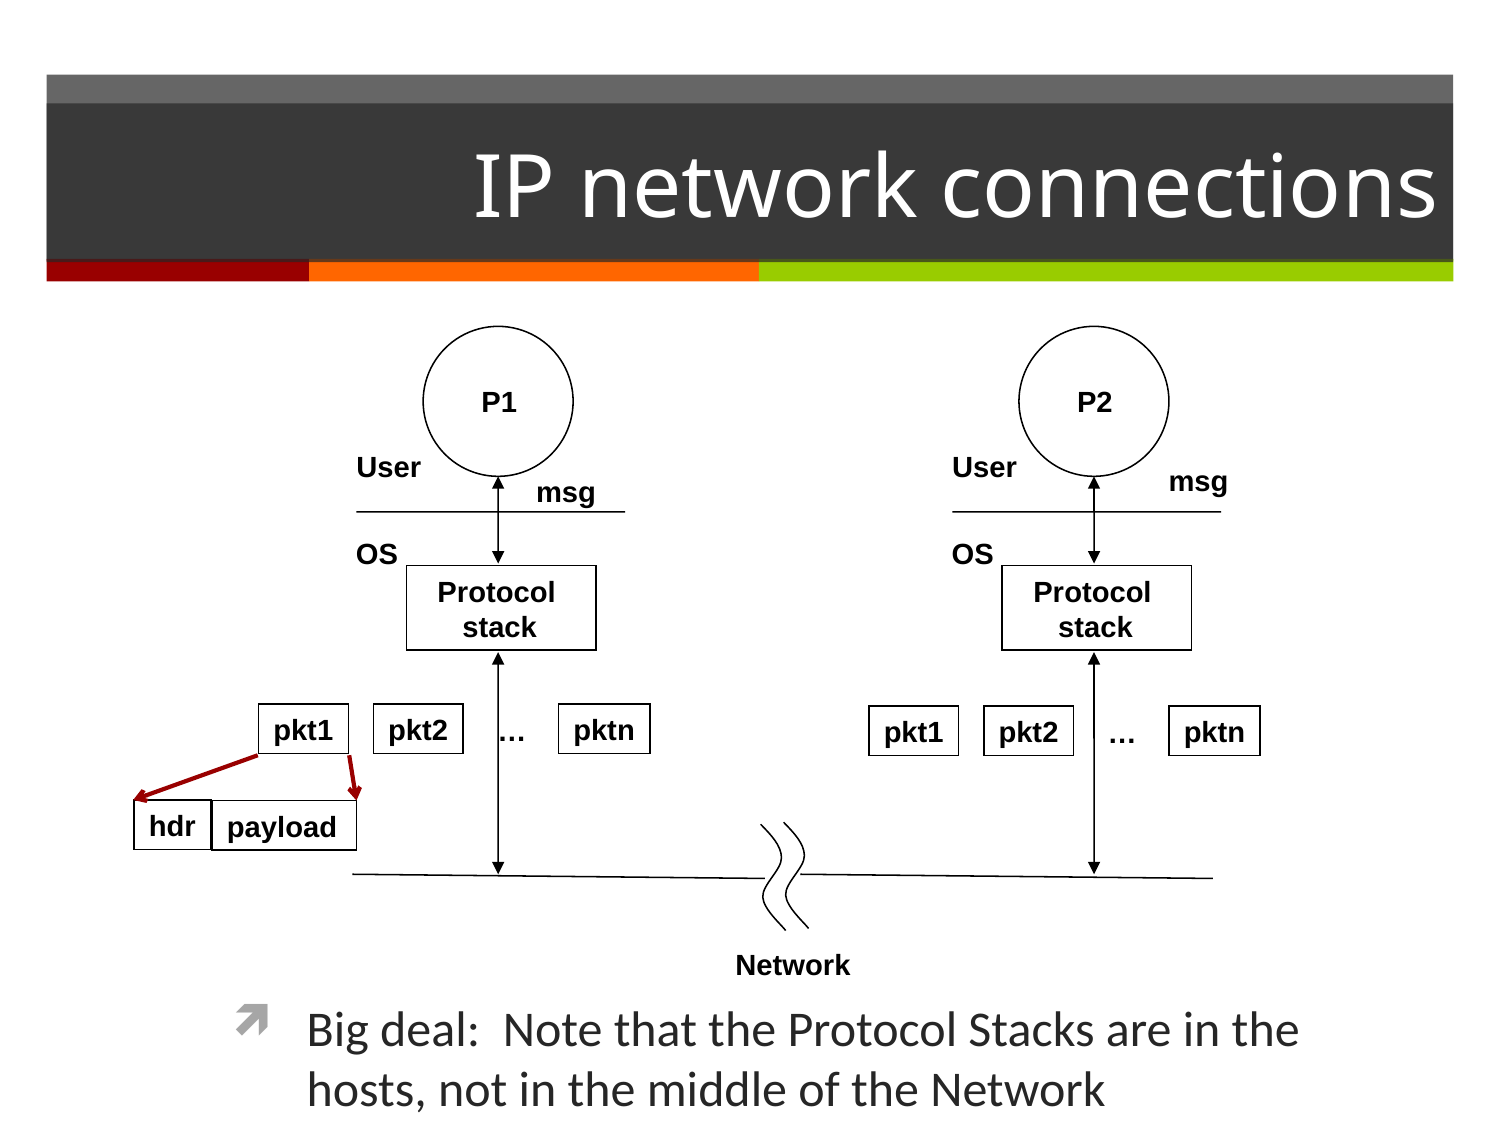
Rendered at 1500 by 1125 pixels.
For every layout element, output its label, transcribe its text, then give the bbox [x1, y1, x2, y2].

text_box [491, 755, 505, 875]
text_box payload [212, 800, 357, 851]
text_box Protocol stack [1002, 565, 1192, 651]
text_box [1087, 476, 1101, 564]
text_box OS [936, 527, 1018, 578]
text_box … [482, 705, 542, 755]
text_box Network [720, 938, 882, 988]
text_box P2 [1062, 376, 1128, 426]
text_box User [937, 440, 1041, 491]
text_box … [1092, 707, 1152, 757]
text_box [760, 824, 786, 931]
text_box [491, 652, 505, 705]
text_box OS [340, 527, 422, 578]
text_box [423, 326, 574, 477]
text_box msg [1153, 454, 1252, 505]
text_box Protocol stack [406, 565, 596, 651]
text_box [491, 476, 505, 564]
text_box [348, 754, 357, 801]
text_box msg [521, 465, 620, 516]
text_box pktn [558, 703, 650, 754]
text_box pkt2 [373, 703, 464, 754]
text_box [1087, 757, 1101, 875]
text_box [1087, 652, 1101, 707]
text_box pktn [1169, 706, 1261, 756]
text_box P1 [466, 376, 533, 426]
text_box pkt1 [868, 706, 959, 756]
text_box pkt1 [258, 703, 349, 754]
text_box [783, 822, 809, 929]
list Big deal: Note that the Protocol Stacks are in the hosts, not in the middle of the Network [217, 988, 1378, 1125]
text_box User [341, 440, 445, 491]
text_box pkt2 [983, 706, 1074, 756]
text_box [1018, 326, 1169, 477]
title IP network connections [46, 103, 1454, 263]
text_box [132, 754, 259, 801]
text_box hdr [134, 811, 211, 850]
